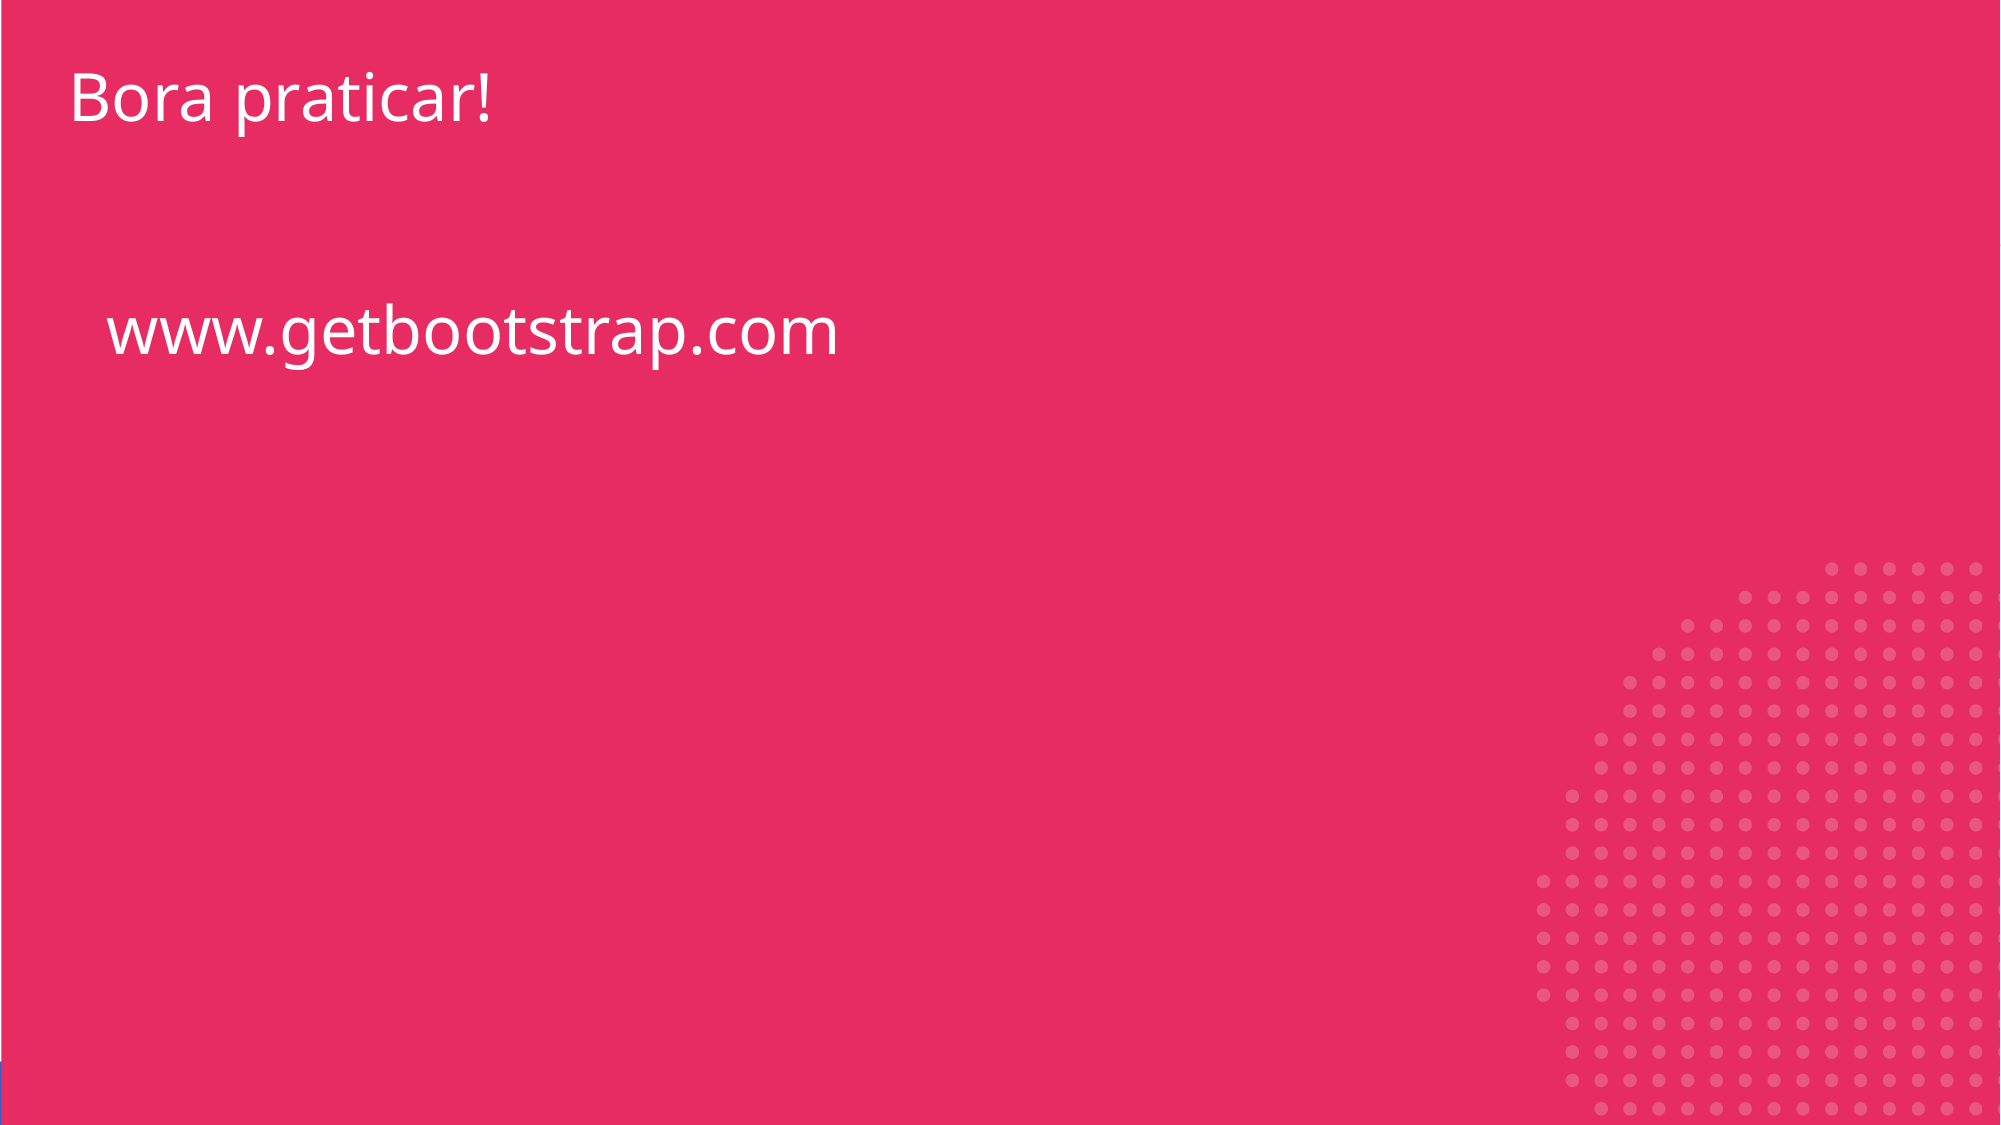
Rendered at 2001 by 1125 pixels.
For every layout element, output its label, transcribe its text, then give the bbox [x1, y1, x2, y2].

picture [1536, 562, 2000, 1125]
text_box [0, 0, 2000, 1125]
text_box Bora praticar! [53, 47, 983, 142]
text_box www.getbootstrap.com [91, 280, 1661, 376]
